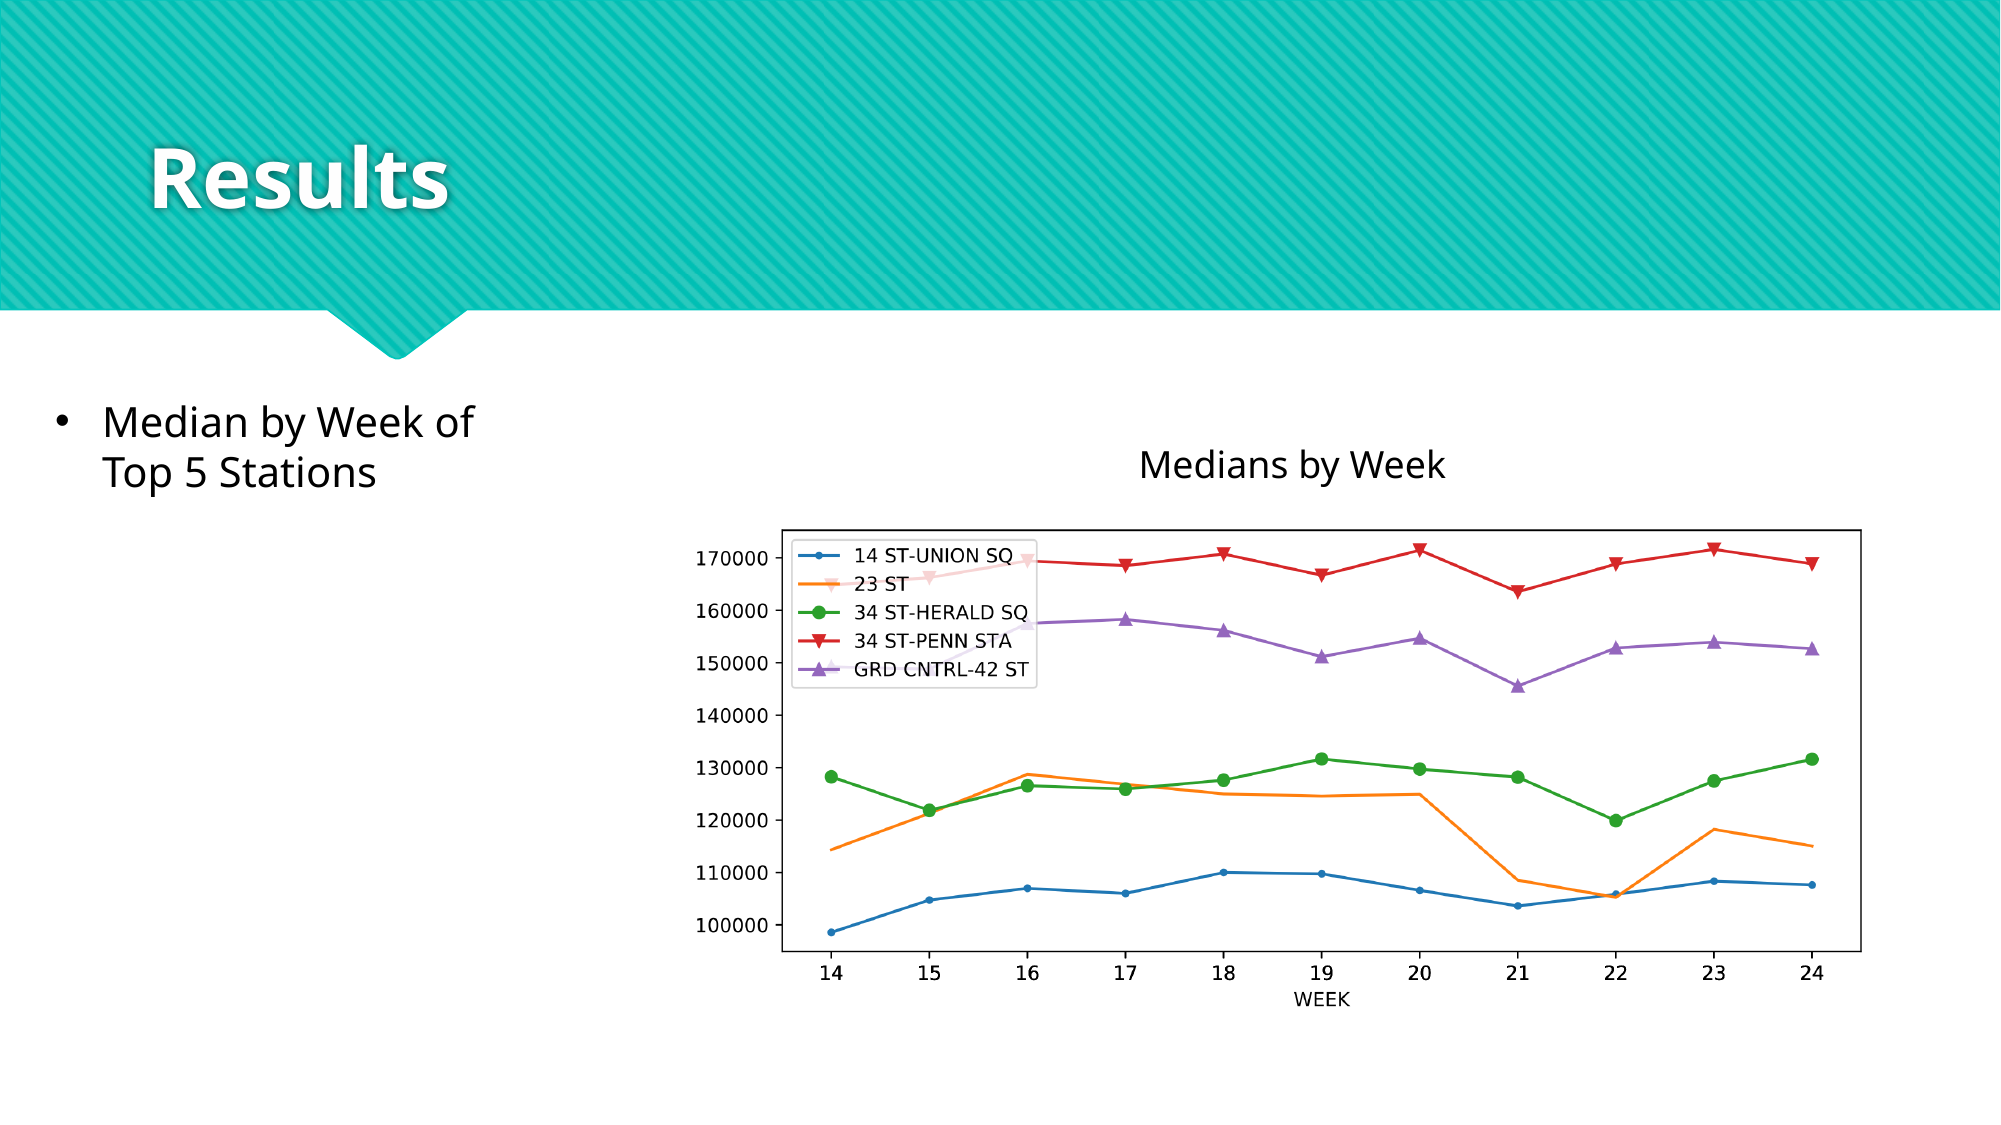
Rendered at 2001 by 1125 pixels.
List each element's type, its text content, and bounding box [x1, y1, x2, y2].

text_box Median by Week of Top 5 Stations [40, 388, 517, 553]
title Results [132, 73, 1868, 233]
text_box Medians by Week [1123, 433, 1485, 463]
picture [608, 463, 2000, 1021]
